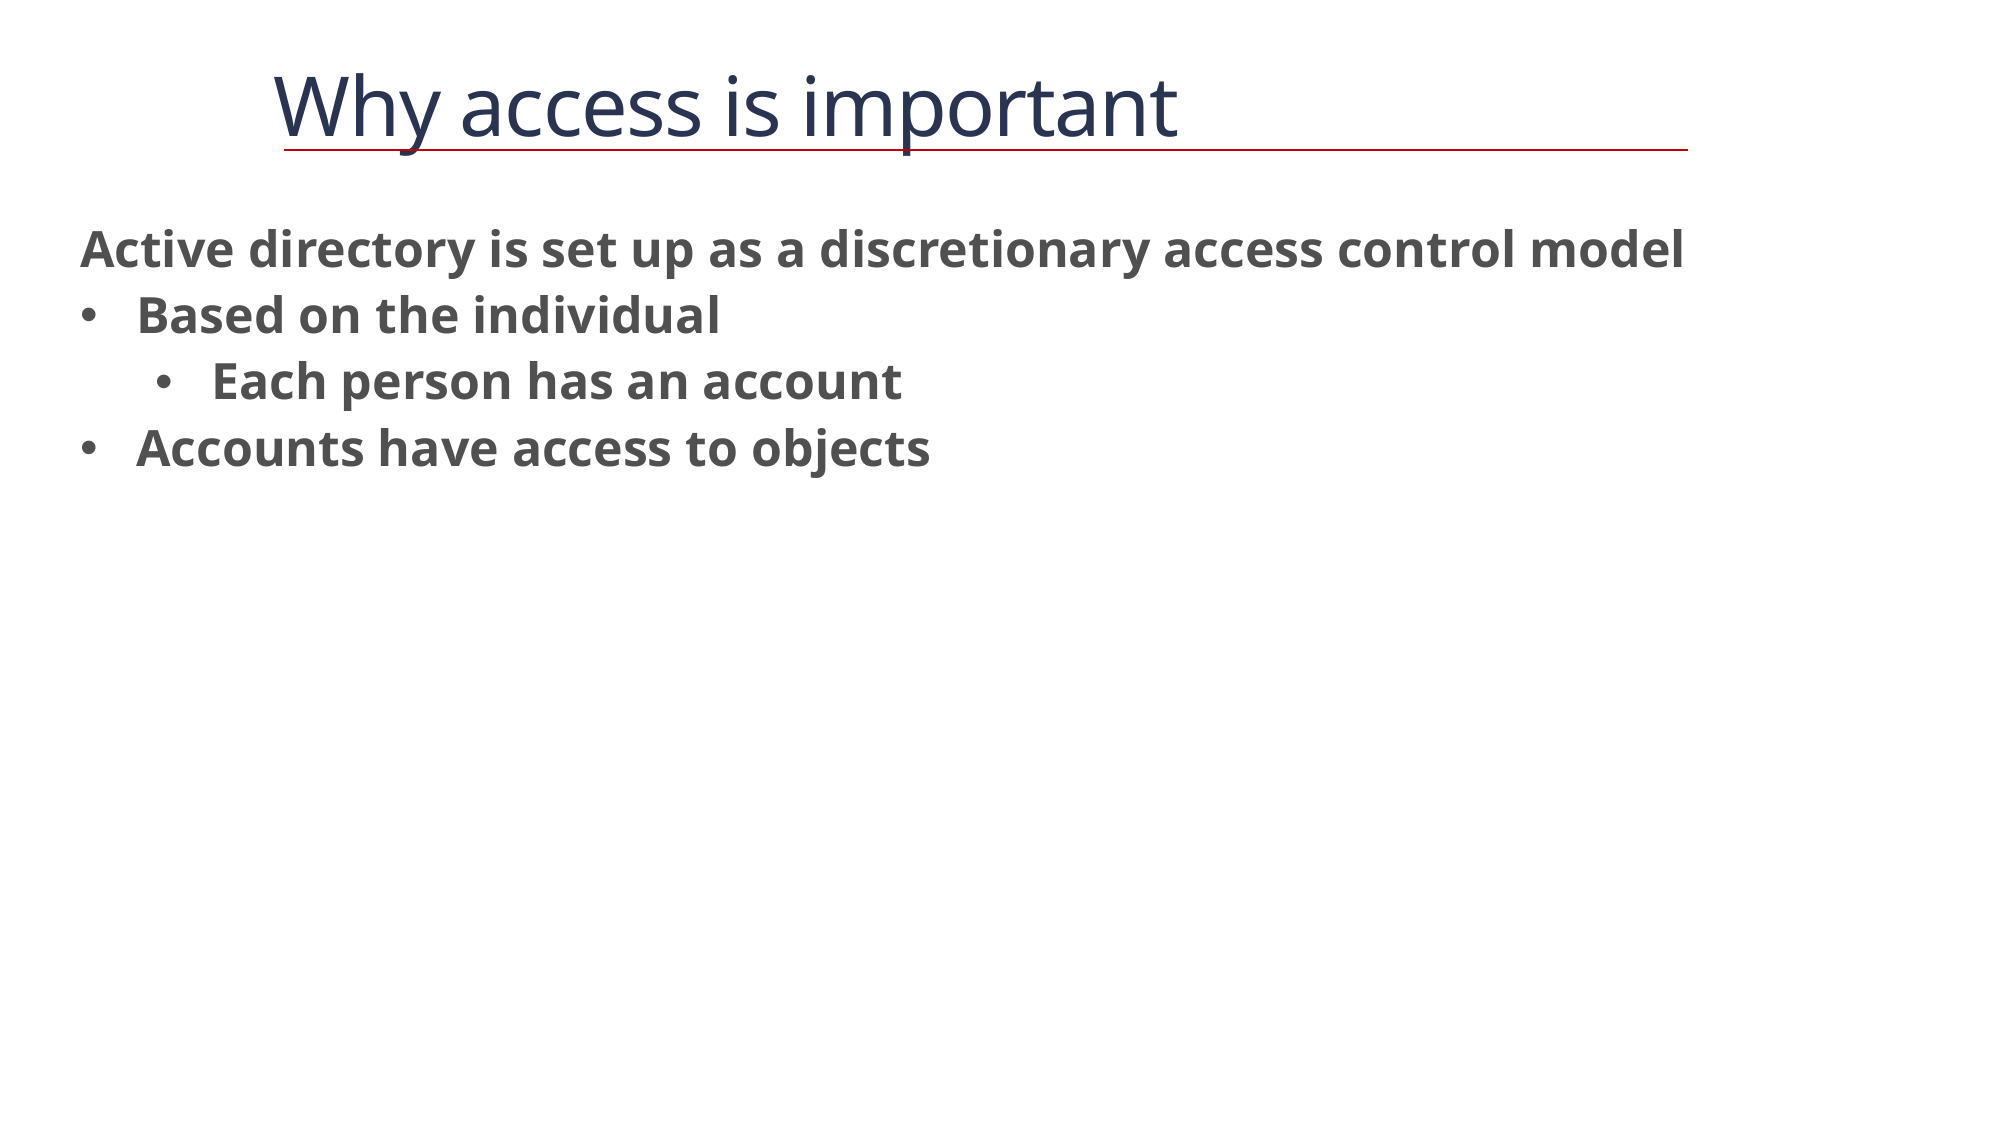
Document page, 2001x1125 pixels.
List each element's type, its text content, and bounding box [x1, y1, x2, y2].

title Why access is important [249, 50, 2000, 224]
text_box Active directory is set up as a discretionary access control model Based on the individual Each person has an account Accounts have access to objects [49, 199, 1863, 701]
